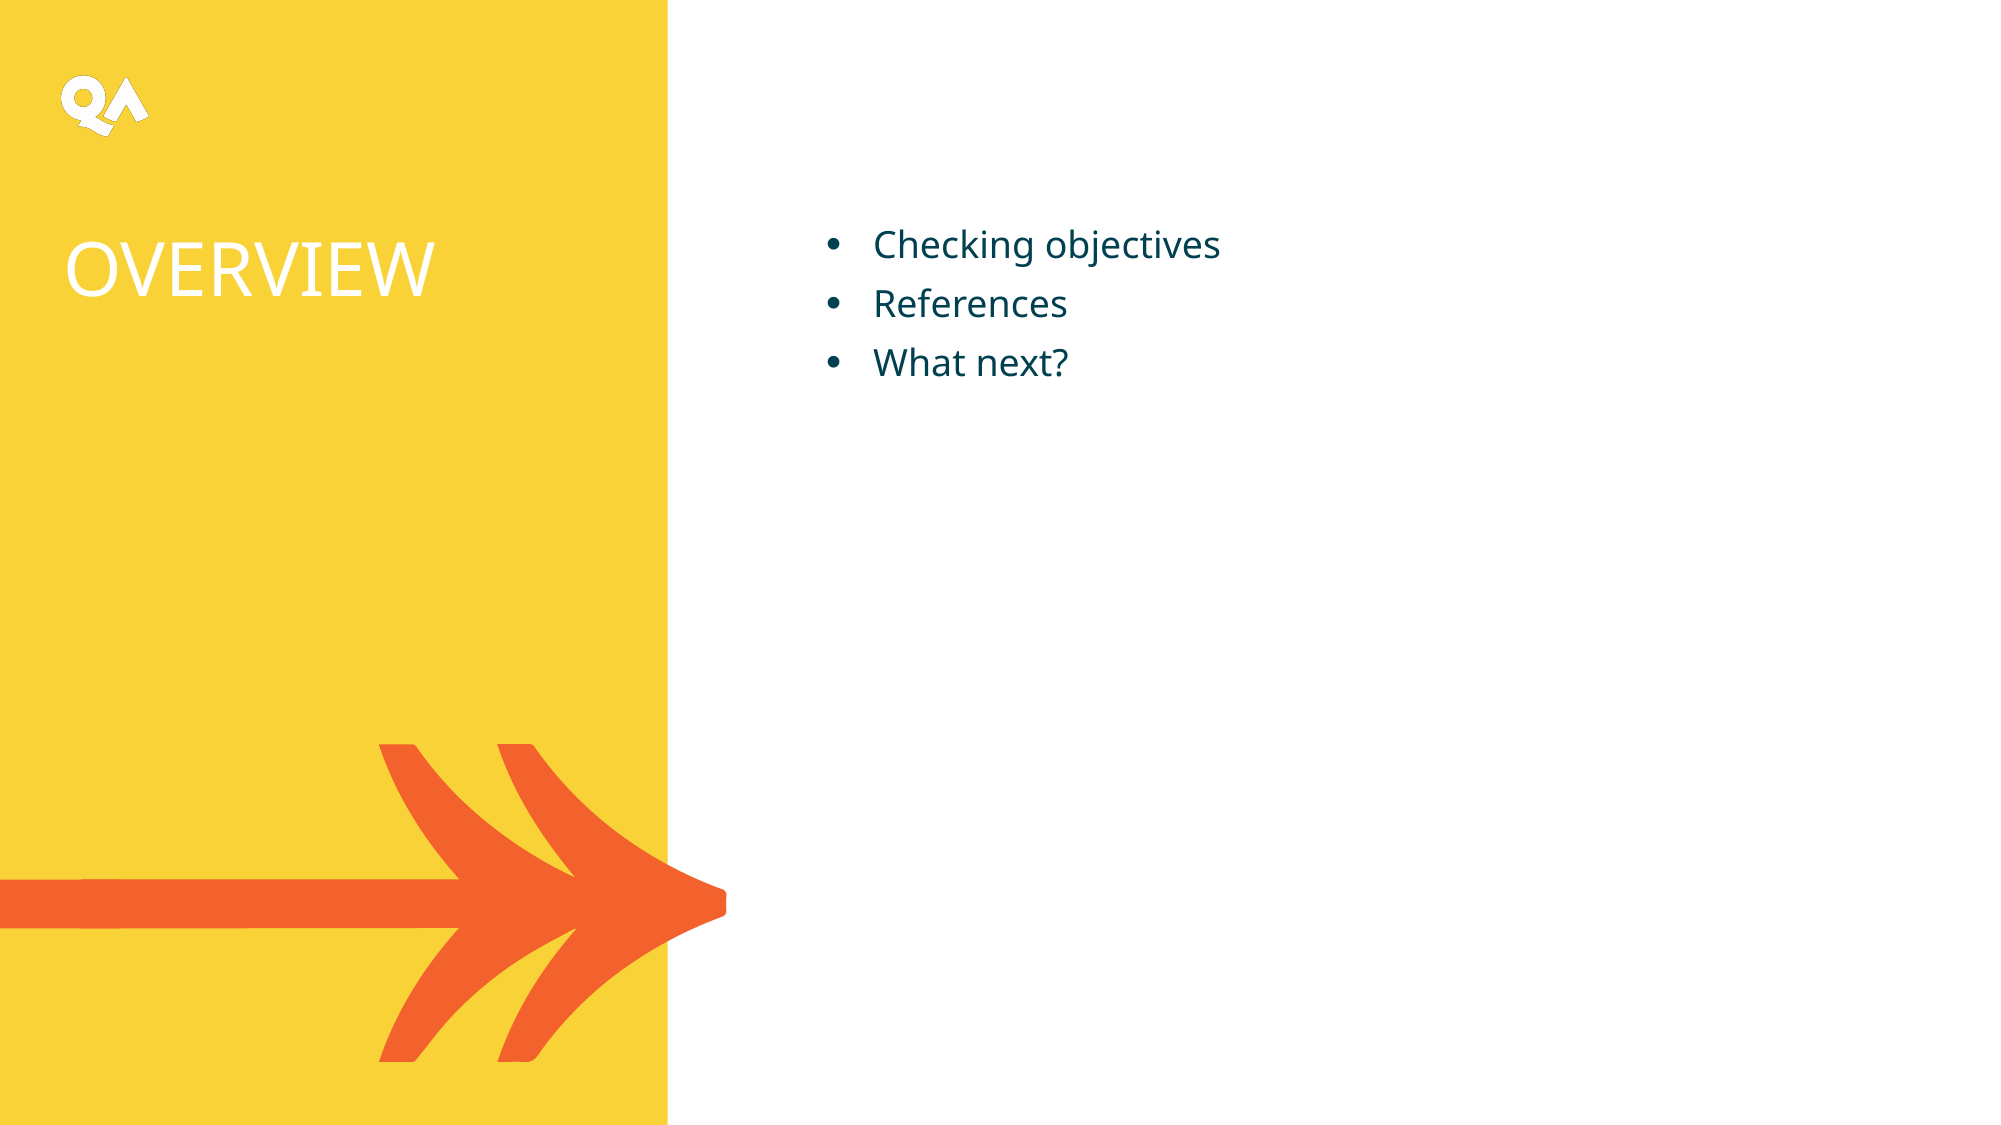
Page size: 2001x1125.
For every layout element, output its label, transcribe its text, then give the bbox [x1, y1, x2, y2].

list Overview [63, 221, 628, 673]
picture [44, 61, 166, 148]
list Checking objectives References What next? [826, 221, 1937, 1061]
